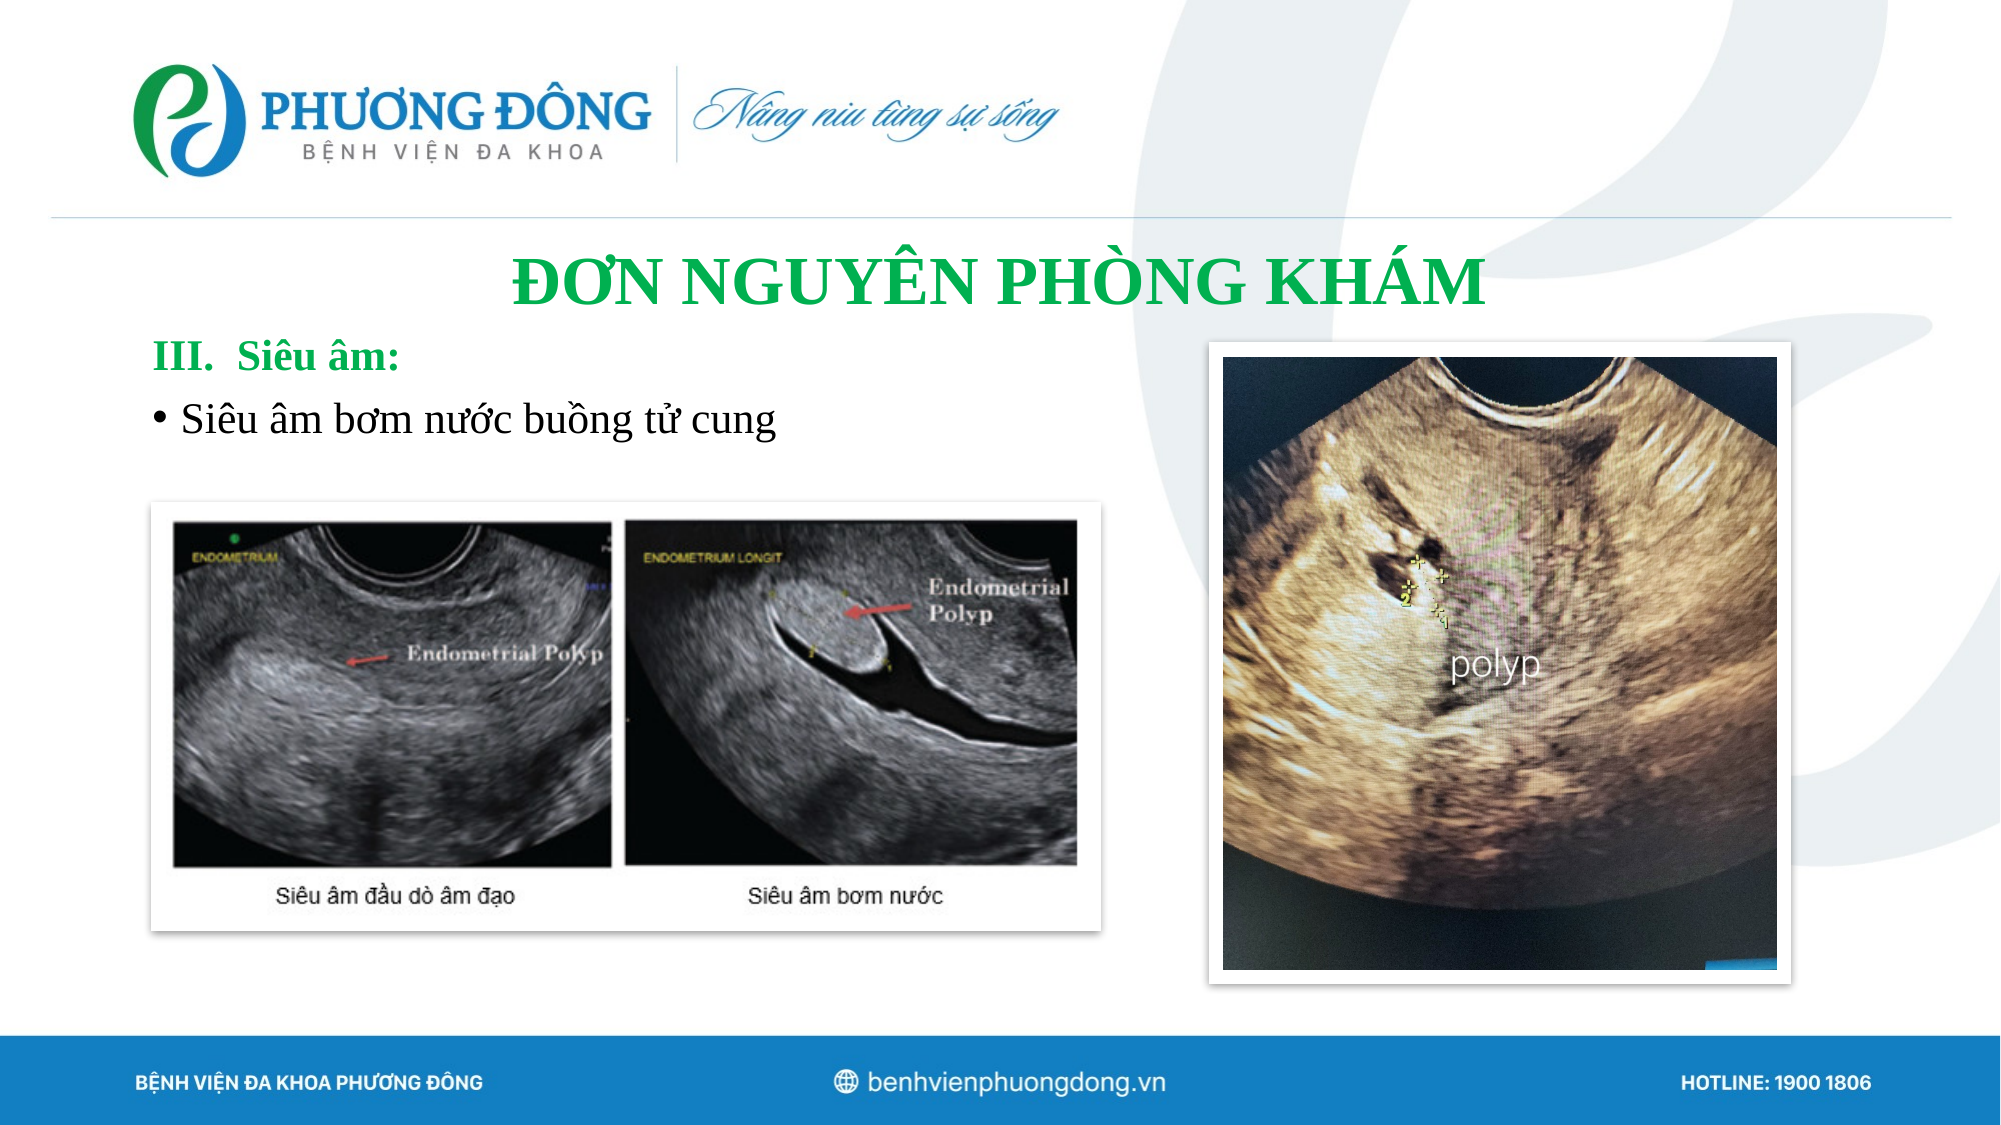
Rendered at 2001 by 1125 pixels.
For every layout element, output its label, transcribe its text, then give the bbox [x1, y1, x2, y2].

title ĐƠN NGUYÊN PHÒNG KHÁM [137, 208, 1863, 357]
picture [0, 0, 2001, 1125]
list Siêu âm: Siêu âm bơm nước buồng tử cung [137, 325, 1106, 970]
